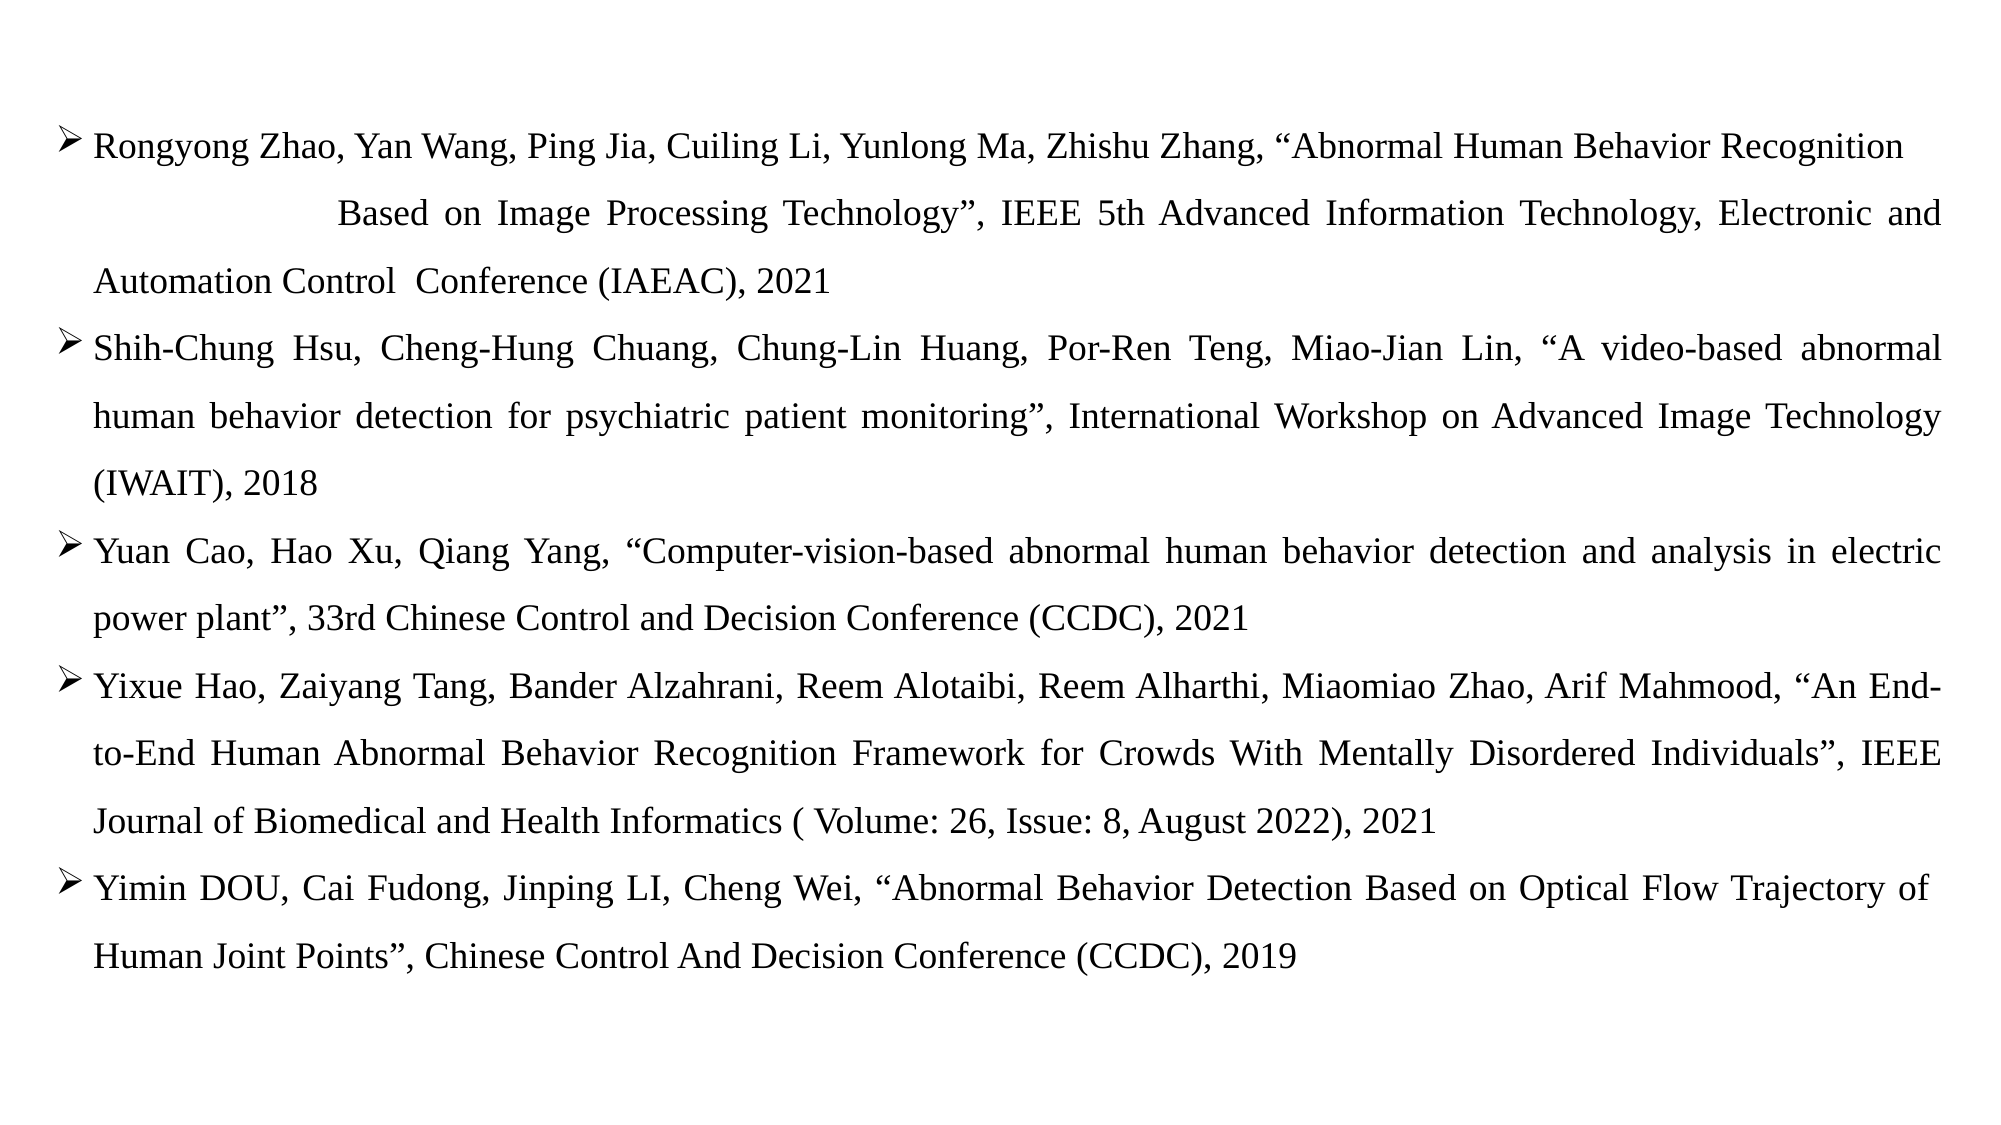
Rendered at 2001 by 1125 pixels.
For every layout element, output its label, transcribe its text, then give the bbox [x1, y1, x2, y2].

list Rongyong Zhao, Yan Wang, Ping Jia, Cuiling Li, Yunlong Ma, Zhishu Zhang, “Abnormal Human Behavior Recognition Based on Image Processing Technology”, IEEE 5th Advanced Information Technology, Electronic and Automation Control Conference (IAEAC), 2021 Shih-Chung Hsu, Cheng-Hung Chuang, Chung-Lin Huang, Por-Ren Teng, Miao-Jian Lin, “A video-based abnormal human behavior detection for psychiatric patient monitoring”, International Workshop on Advanced Image Technology (IWAIT), 2018 Yuan Cao, Hao Xu, Qiang Yang, “Computer-vision-based abnormal human behavior detection and analysis in electric power plant”, 33rd Chinese Control and Decision Conference (CCDC), 2021 Yixue Hao, Zaiyang Tang, Bander Alzahrani, Reem Alotaibi, Reem Alharthi, Miaomiao Zhao, Arif Mahmood, “An End-to-End Human Abnormal Behavior Recognition Framework for Crowds With Mentally Disordered Individuals”, IEEE Journal of Biomedical and Health Informatics ( Volume: 26, Issue: 8, August 2022), 2021 Yimin DOU, Cai Fudong, Jinping LI, Cheng Wei, “Abnormal Behavior Detection Based on Optical Flow Trajectory of Human Joint Points”, Chinese Control And Decision Conference (CCDC), 2019 [40, 90, 1960, 1060]
